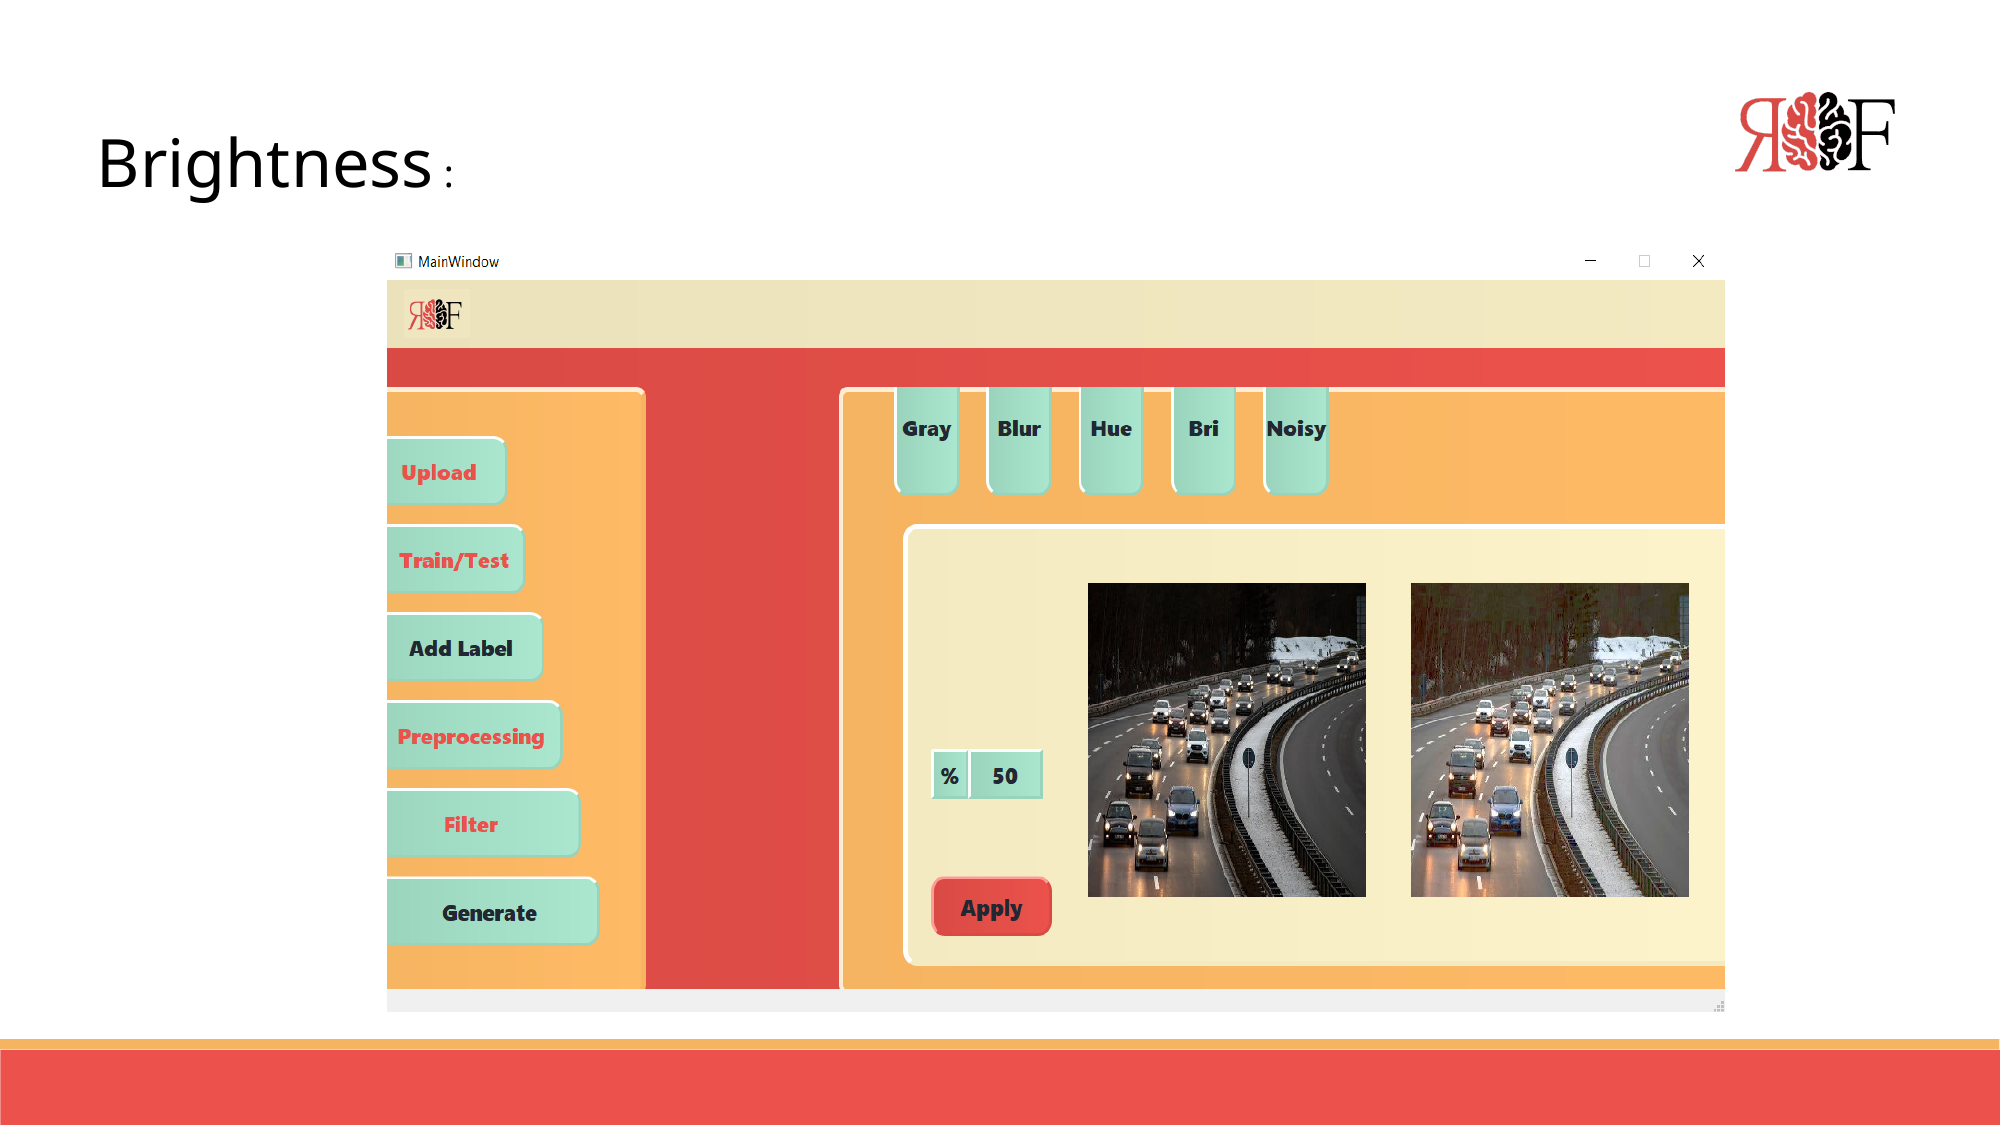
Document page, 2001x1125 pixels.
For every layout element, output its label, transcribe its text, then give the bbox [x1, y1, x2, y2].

picture [1724, 62, 1919, 197]
text_box Brightness : [81, 113, 1082, 209]
picture [387, 246, 1726, 1012]
